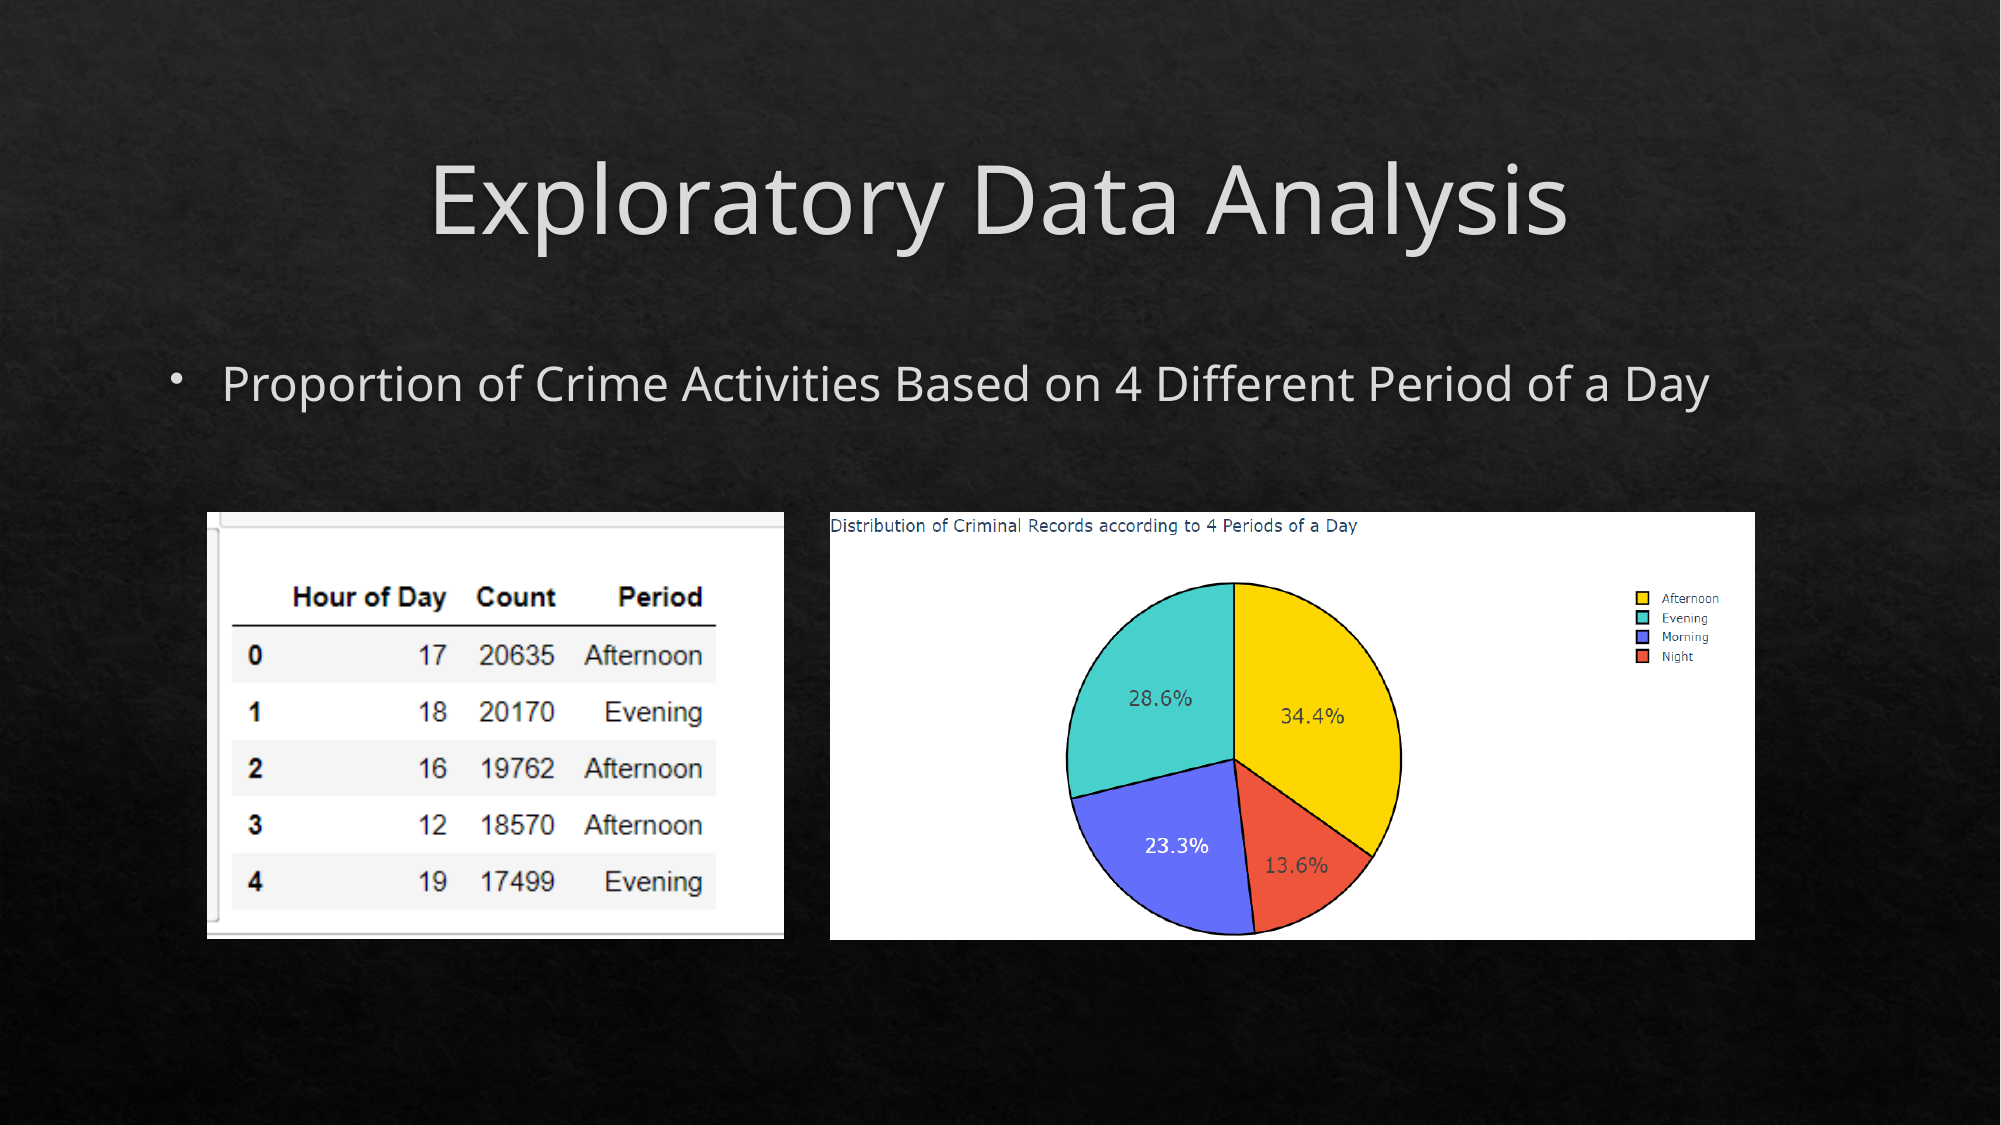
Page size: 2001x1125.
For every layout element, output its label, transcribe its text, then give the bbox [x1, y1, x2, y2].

list Proportion of Crime Activities Based on 4 Different Period of a Day [149, 340, 1849, 950]
title Exploratory Data Analysis [149, 99, 1849, 307]
picture [829, 511, 1755, 940]
picture [206, 511, 784, 940]
